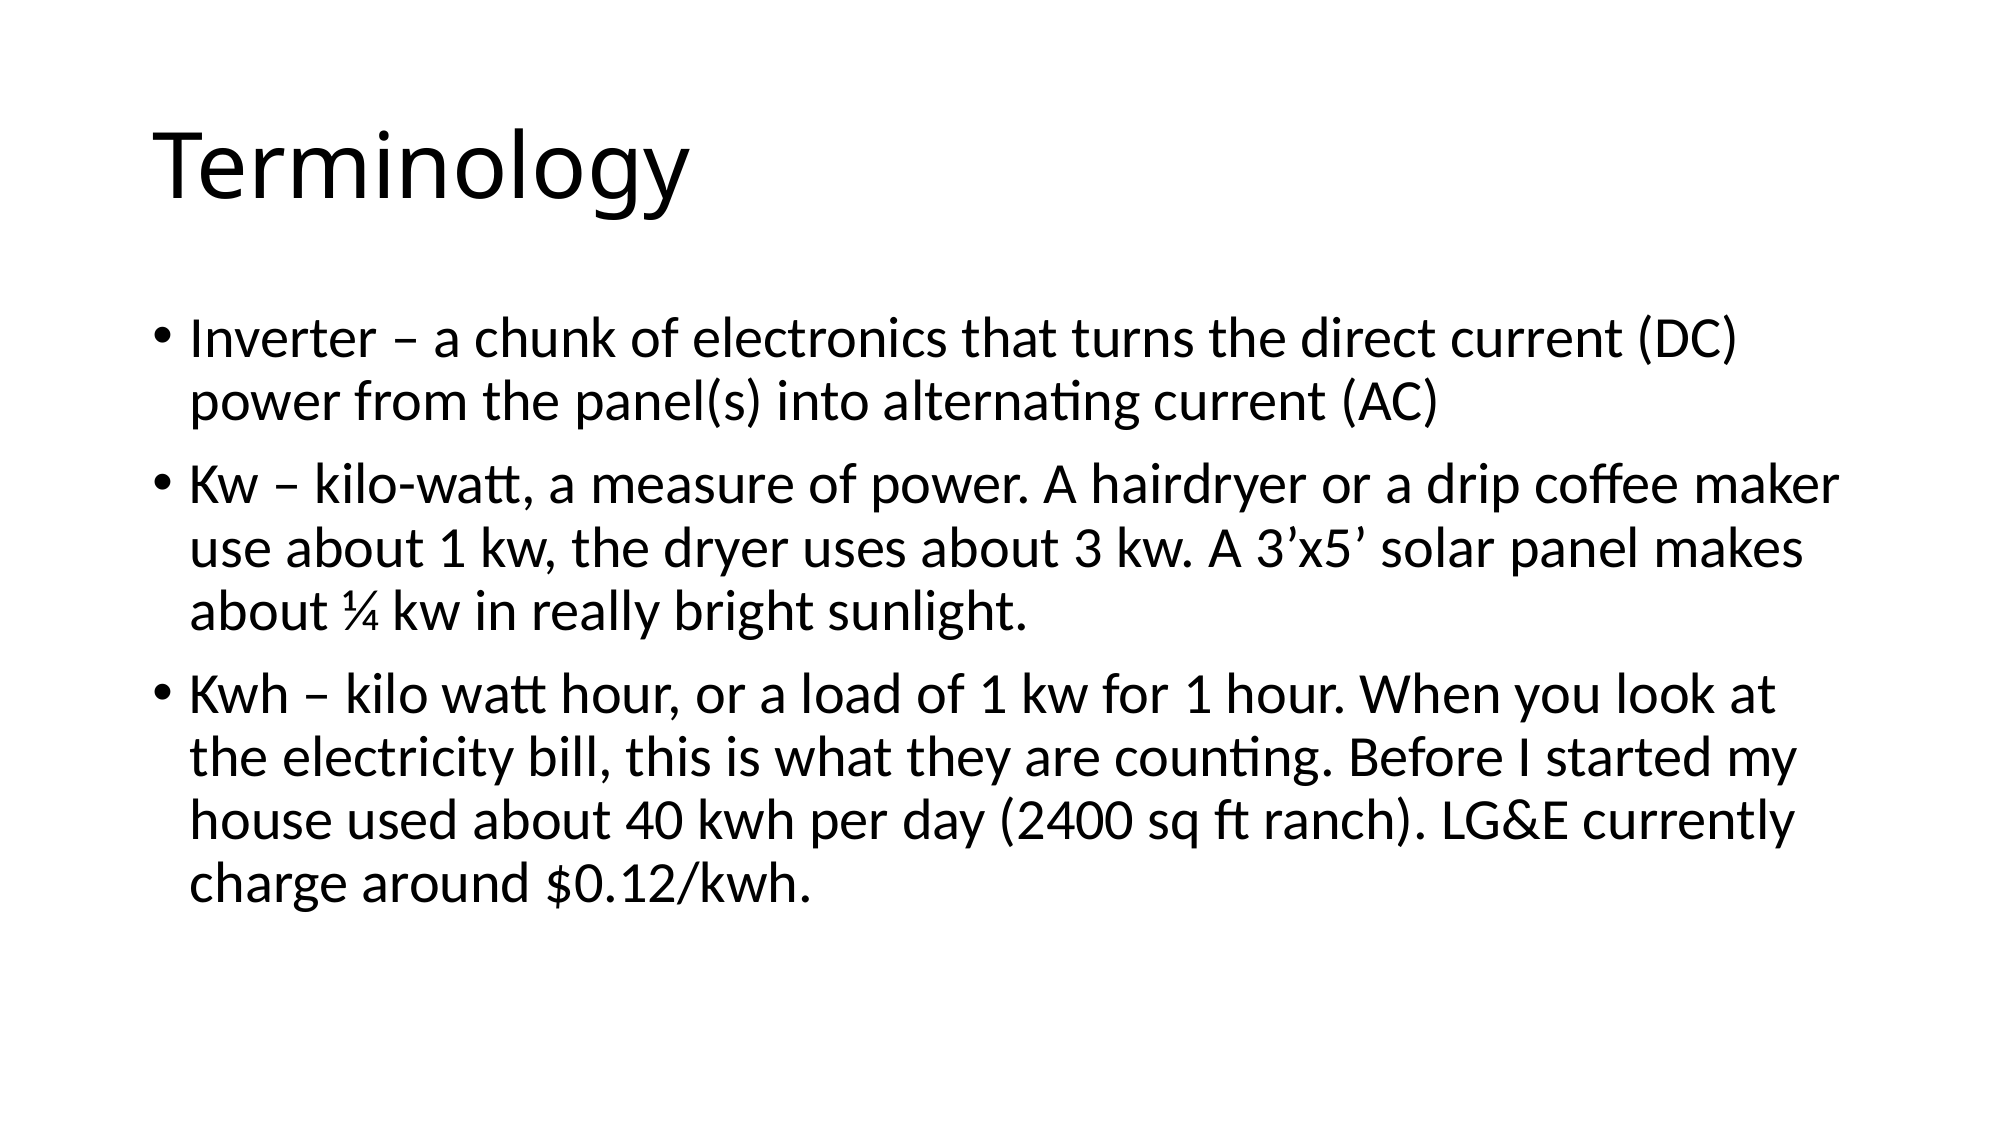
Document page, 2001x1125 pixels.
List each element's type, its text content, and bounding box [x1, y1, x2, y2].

title Terminology [137, 59, 1863, 278]
list Inverter – a chunk of electronics that turns the direct current (DC) power from the panel(s) into alternating current (AC) Kw – kilo-watt, a measure of power. A hairdryer or a drip coffee maker use about 1 kw, the dryer uses about 3 kw. A 3’x5’ solar panel makes about ¼ kw in really bright sunlight. Kwh – kilo watt hour, or a load of 1 kw for 1 hour. When you look at the electricity bill, this is what they are counting. Before I started my house used about 40 kwh per day (2400 sq ft ranch). LG&E currently charge around $0.12/kwh. [137, 299, 1863, 1014]
